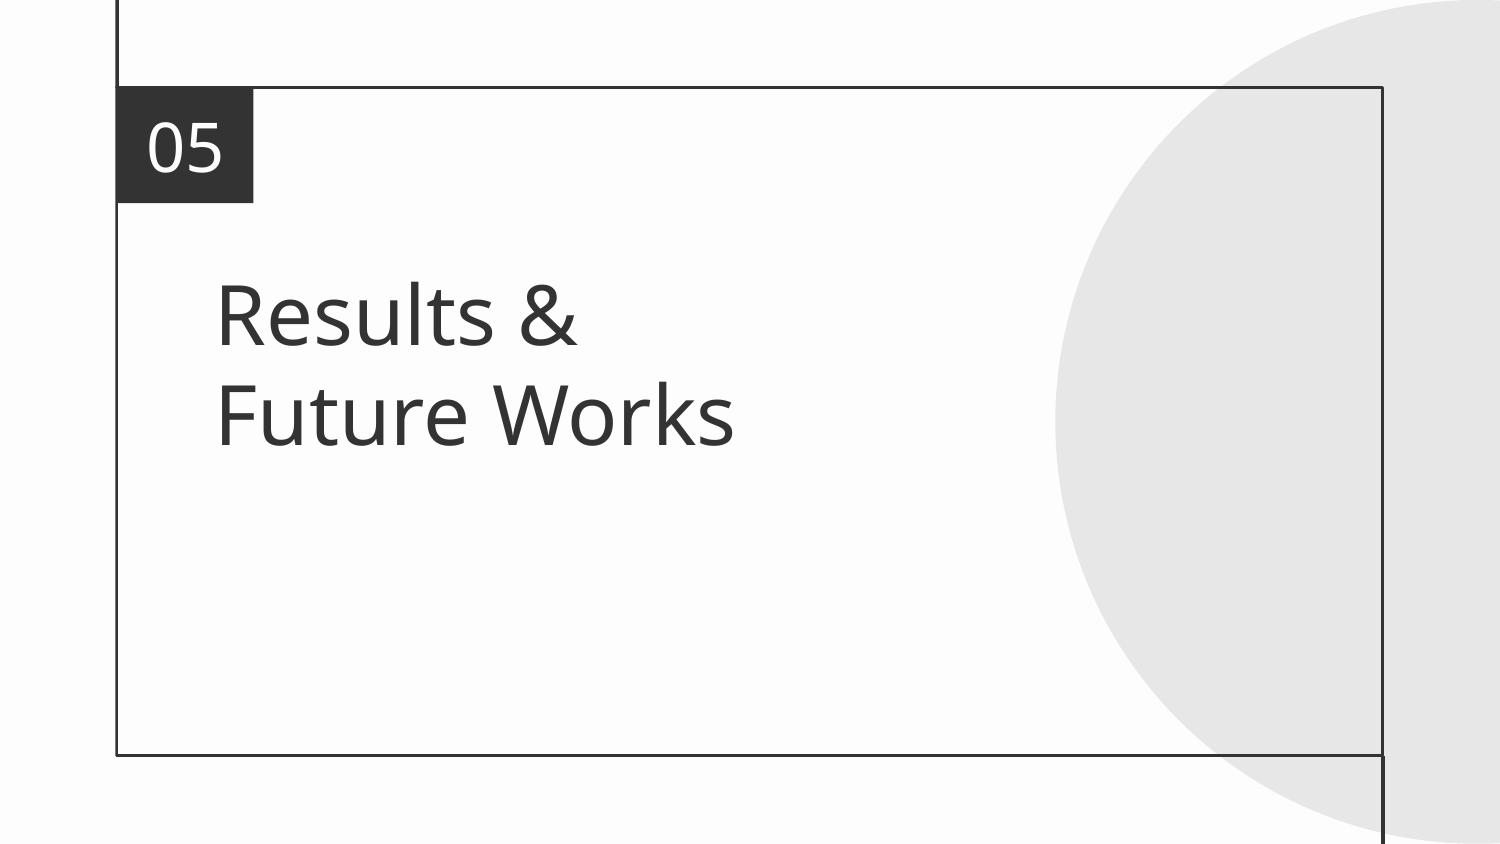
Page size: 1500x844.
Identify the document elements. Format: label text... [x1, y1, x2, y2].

title 05 [118, 87, 254, 204]
title Results & Future Works [199, 144, 1101, 478]
